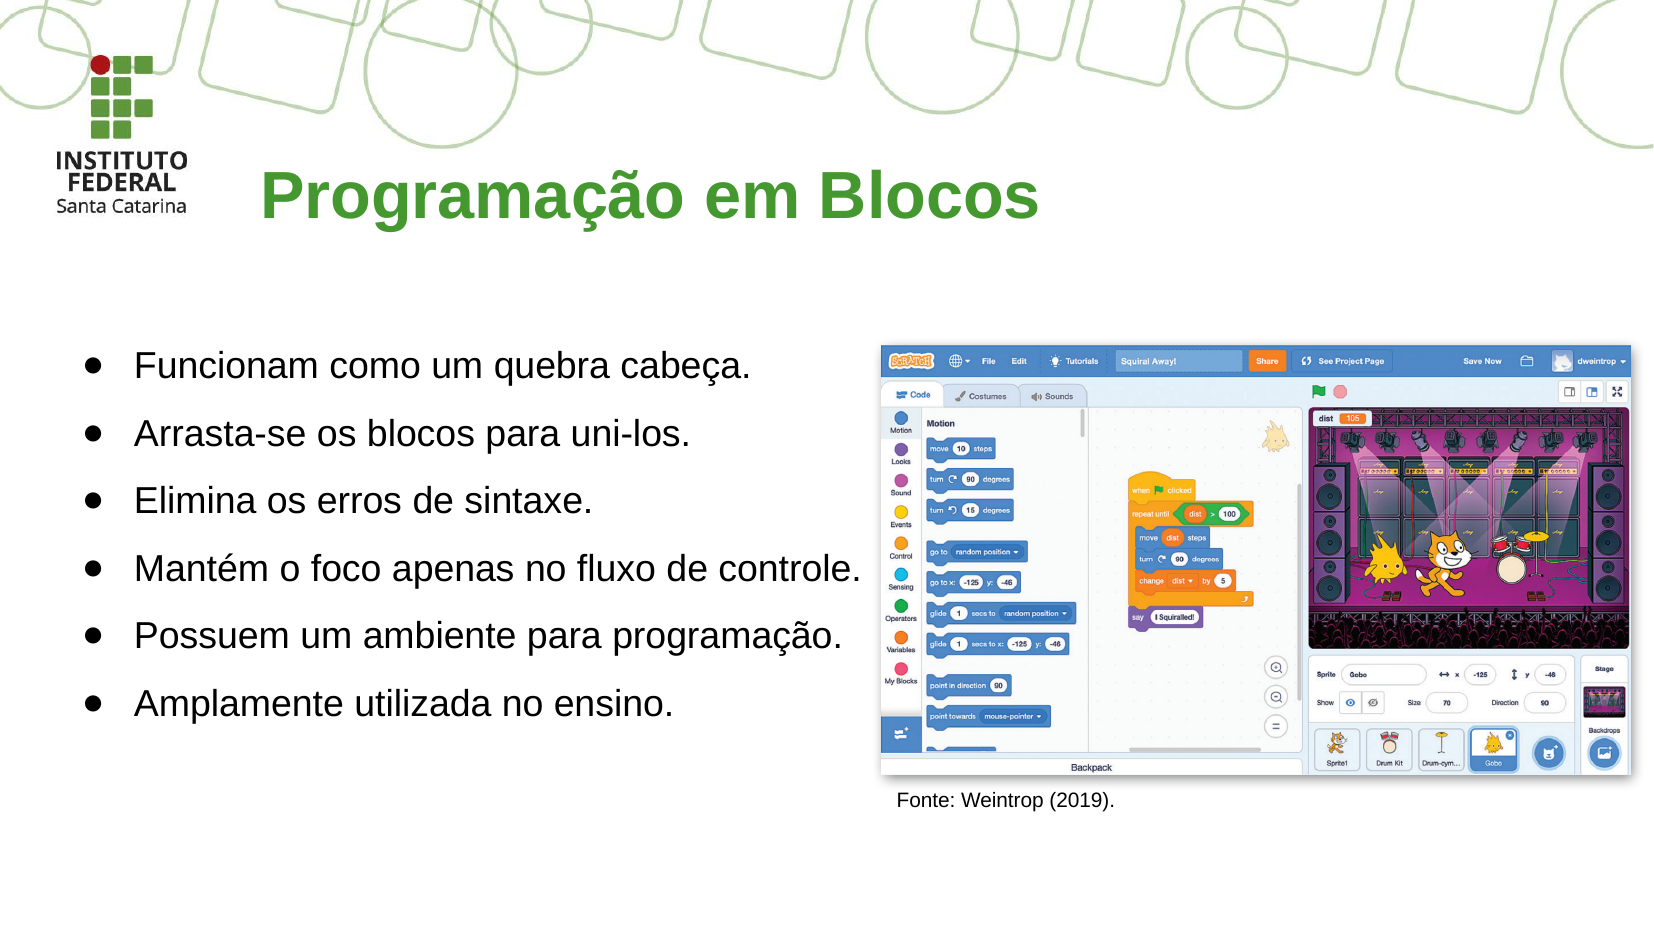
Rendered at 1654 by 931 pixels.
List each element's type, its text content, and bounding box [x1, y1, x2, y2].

list Funcionam como um quebra cabeça. Arrasta-se os blocos para uni-los. Elimina os erros de sintaxe. Mantém o foco apenas no fluxo de controle. Possuem um ambiente para programação. Amplamente utilizada no ensino. [59, 318, 1571, 848]
picture [0, 0, 1654, 931]
title Programação em Blocos [259, 154, 1571, 230]
text_box Fonte: Weintrop (2019). [881, 783, 1374, 825]
